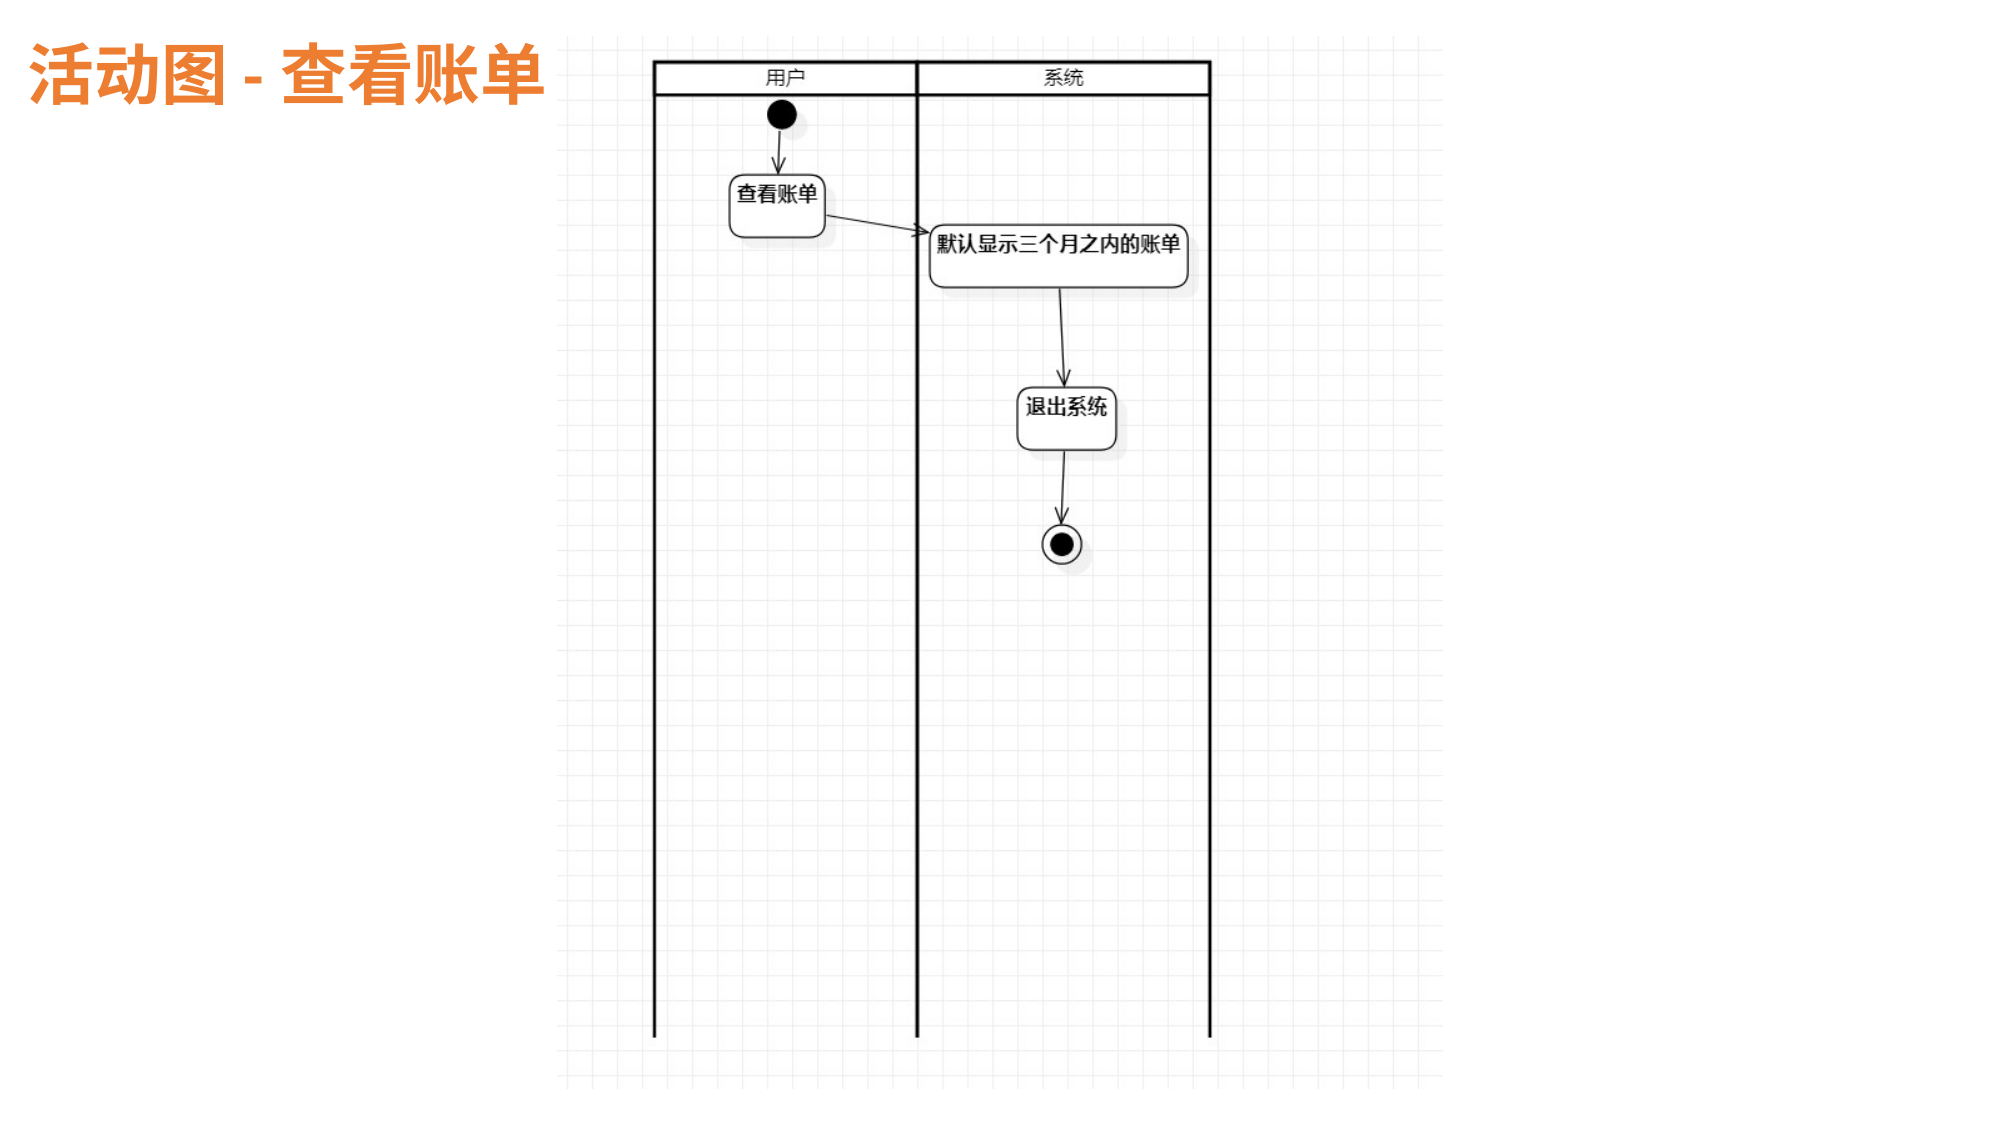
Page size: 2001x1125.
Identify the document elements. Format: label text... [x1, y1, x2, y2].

picture [557, 35, 1443, 1089]
text_box 活动图-查看账单 [12, 25, 622, 121]
